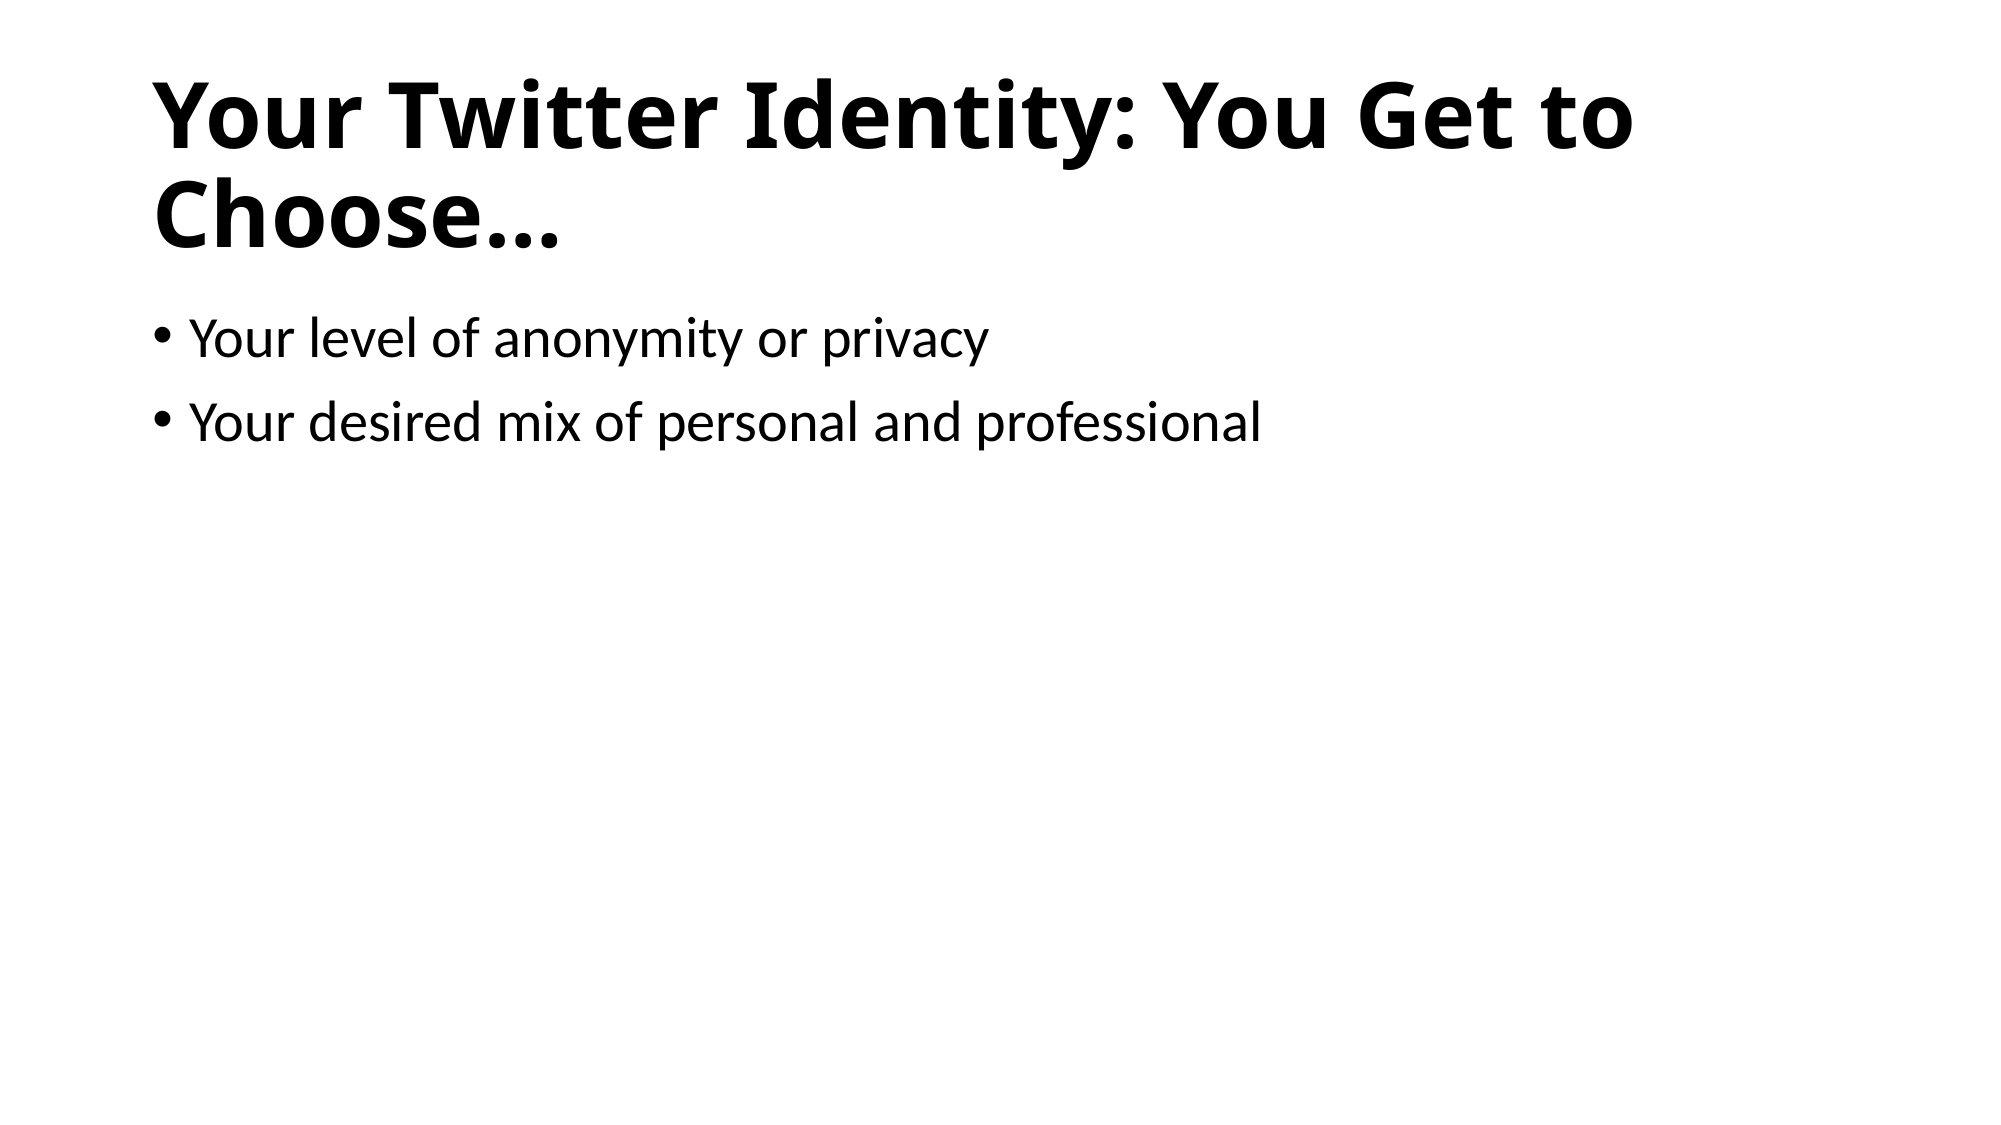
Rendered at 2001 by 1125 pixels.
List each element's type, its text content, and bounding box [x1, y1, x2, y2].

list Your level of anonymity or privacy Your desired mix of personal and professional [137, 299, 1863, 1014]
title Your Twitter Identity: You Get to Choose… [137, 59, 1863, 278]
